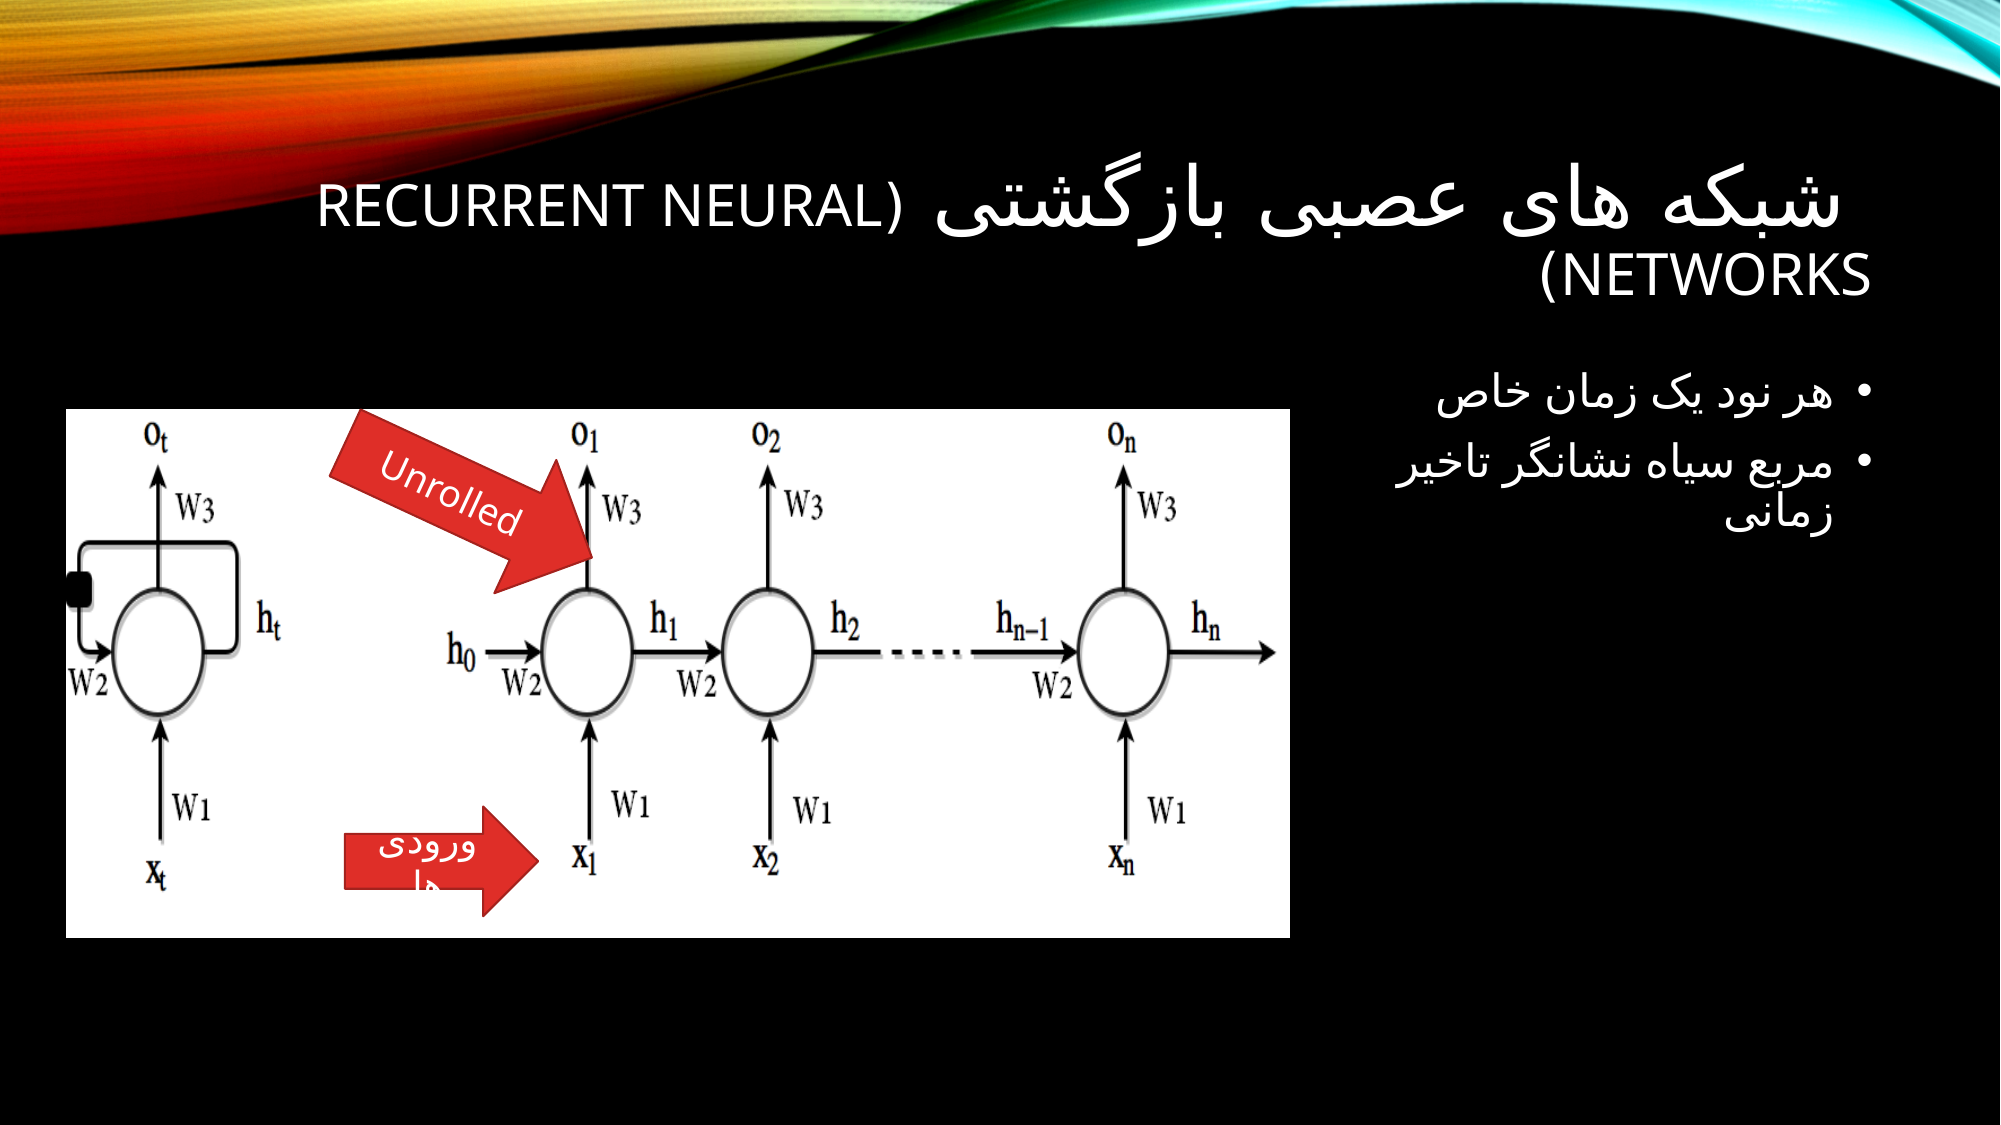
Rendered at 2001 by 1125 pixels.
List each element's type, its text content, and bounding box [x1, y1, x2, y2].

list هر نود یک زمان خاص مربع سیاه نشانگر تاخیر زمانی [1289, 360, 1888, 1021]
title شبکه های عصبی بازگشتی (Recurrent Neural Networks) [66, 125, 1888, 338]
picture [65, 409, 1290, 939]
picture [0, 0, 2000, 237]
